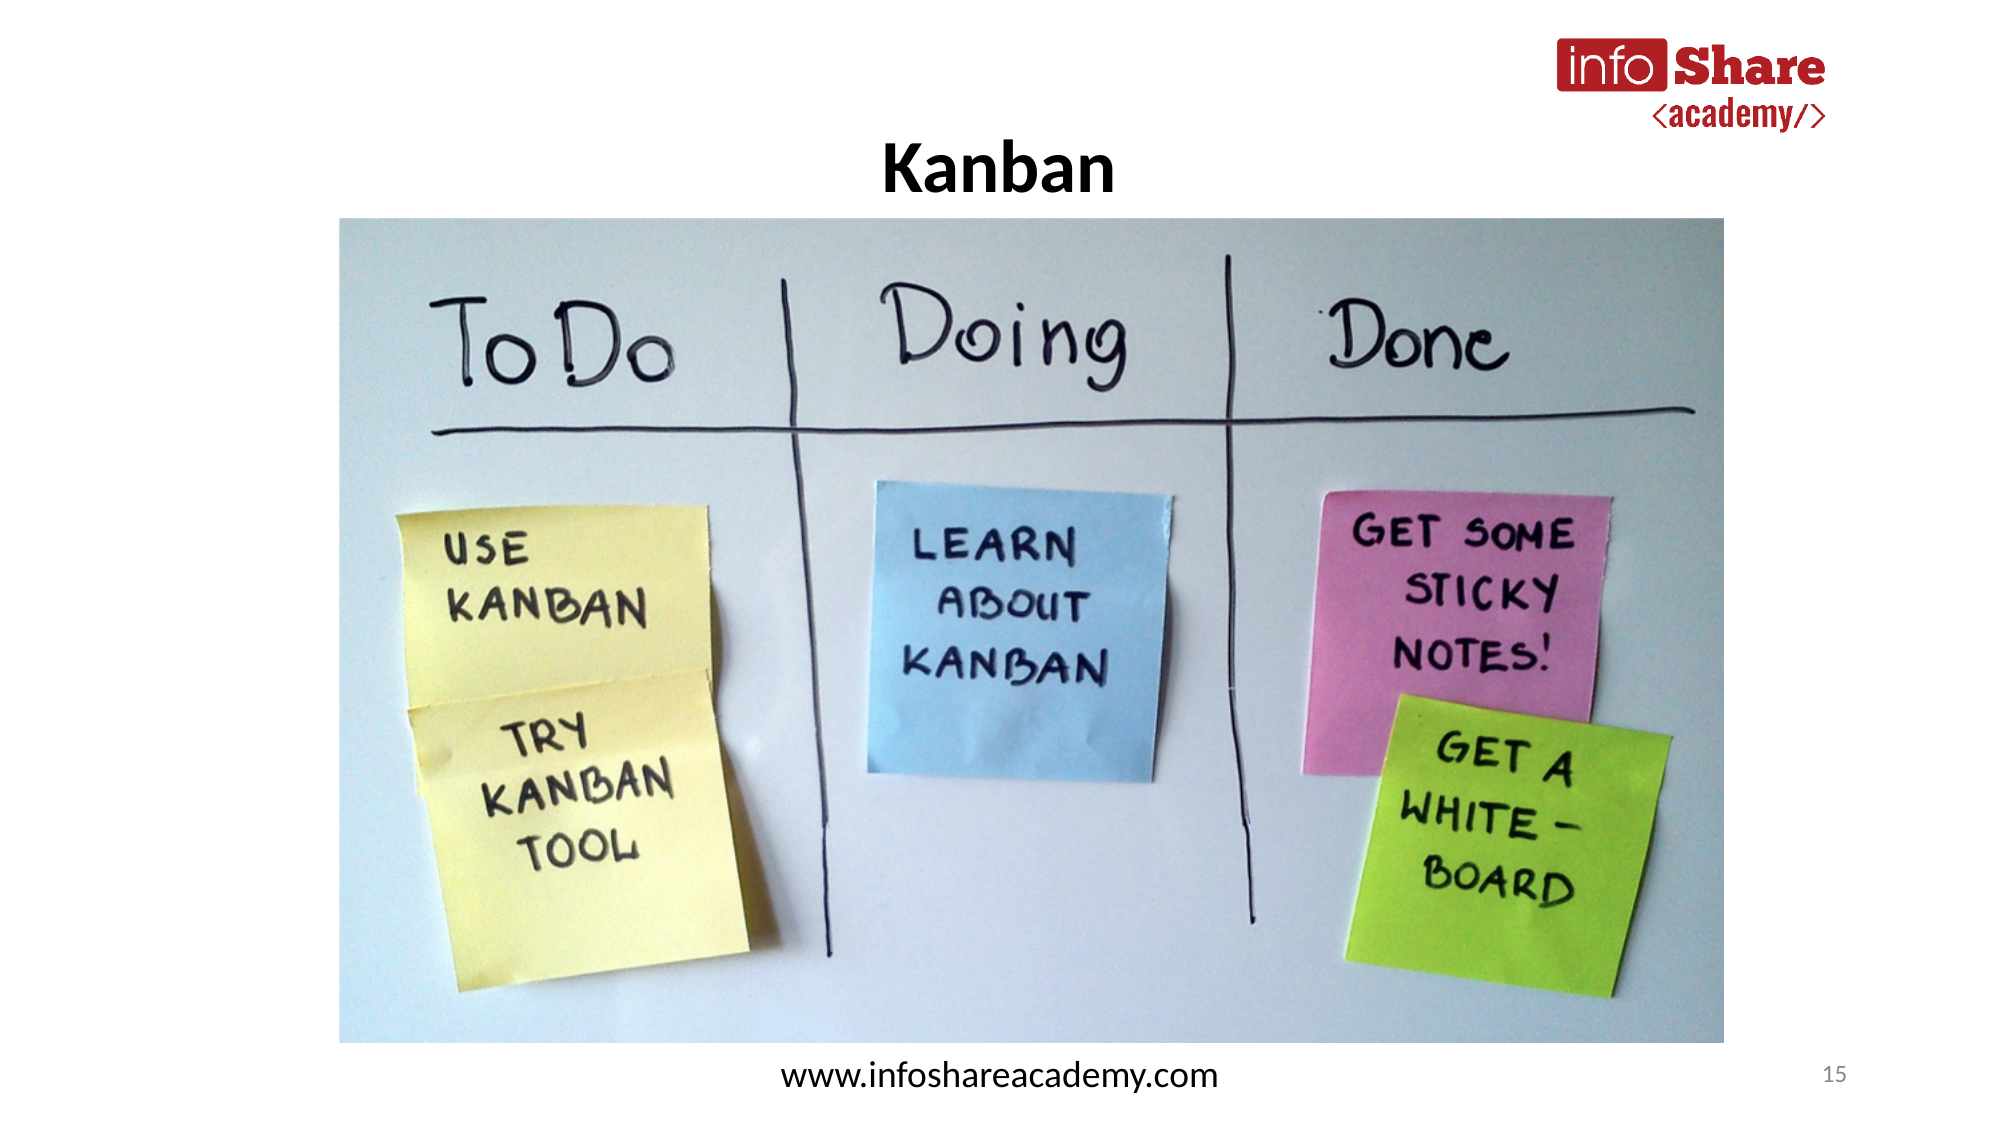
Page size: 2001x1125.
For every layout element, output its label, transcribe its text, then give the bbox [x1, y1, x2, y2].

slide_number 15 [1412, 1042, 1863, 1103]
footer www.infoshareacademy.com [662, 1052, 1338, 1103]
picture [1516, 0, 1865, 174]
picture [339, 218, 1724, 1043]
title Kanban [137, 59, 1863, 278]
